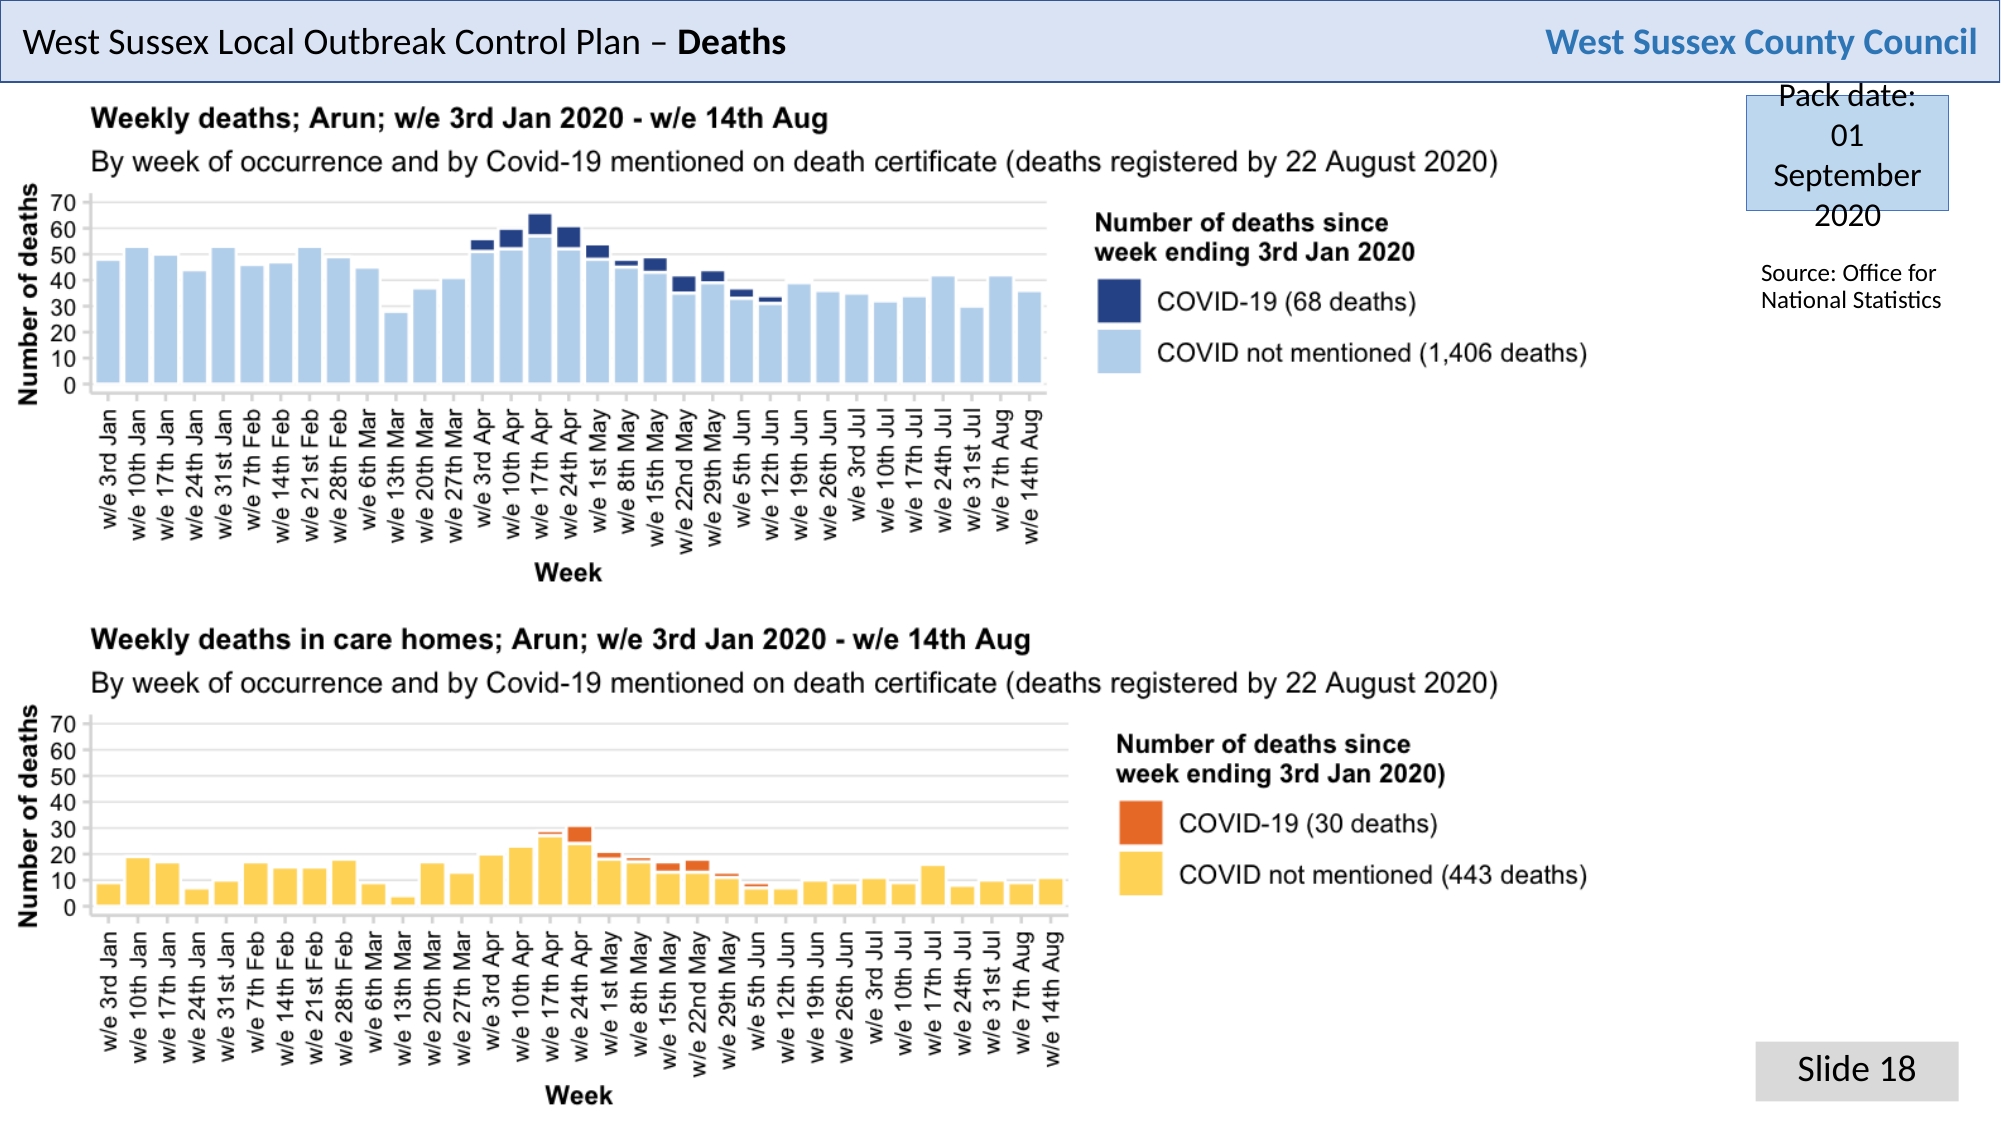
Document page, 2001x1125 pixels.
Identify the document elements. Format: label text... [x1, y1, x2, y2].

picture [3, 91, 1619, 602]
list Slide 18 [1755, 1041, 1959, 1102]
picture [3, 612, 1619, 1125]
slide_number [1746, 95, 1949, 211]
list Source: Office for National Statistics [1746, 252, 1959, 290]
